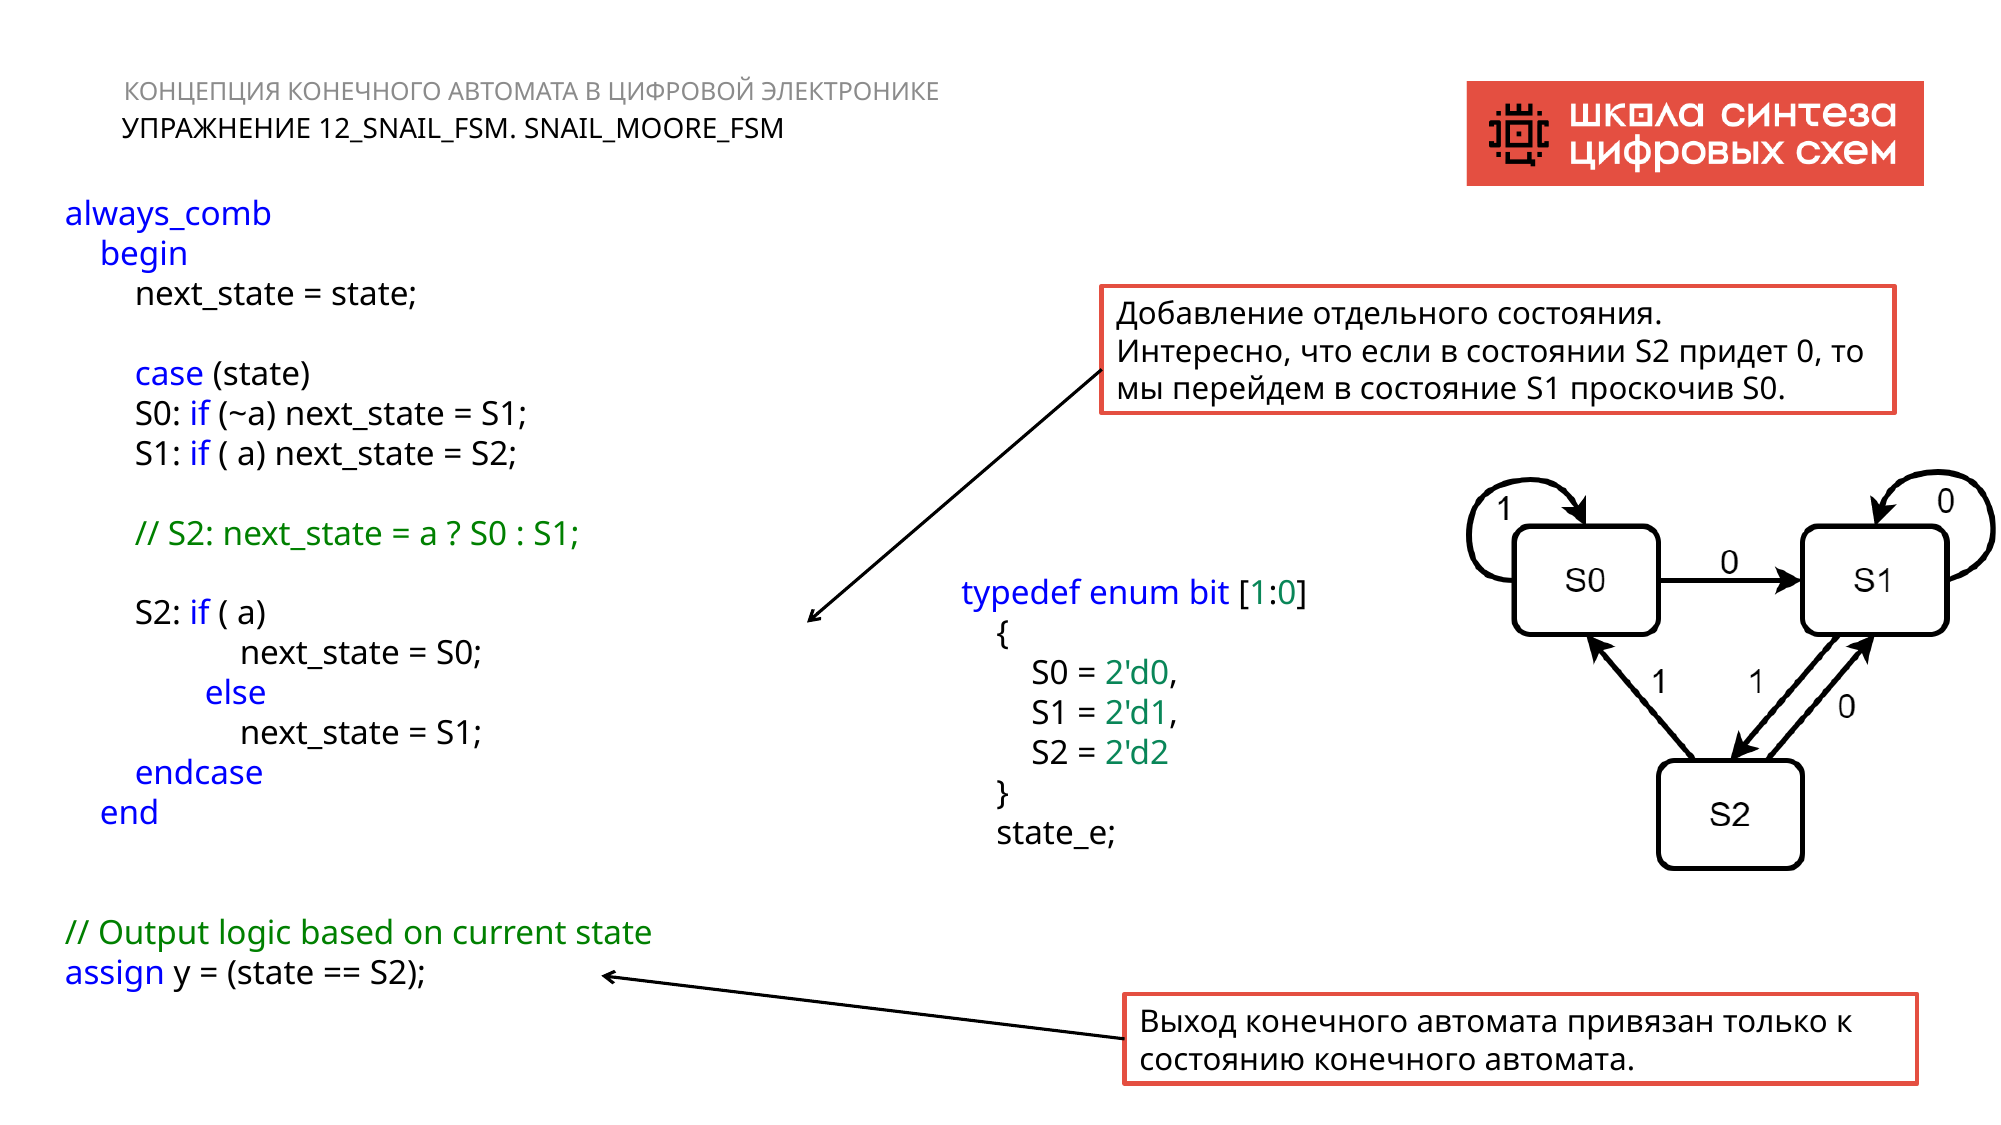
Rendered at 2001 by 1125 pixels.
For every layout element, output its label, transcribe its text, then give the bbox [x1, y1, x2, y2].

text_box Выход конечного автомата привязан только к состоянию конечного автомата. [1124, 994, 1918, 1084]
text_box КОНЦЕПЦИЯ КОНЕЧНОГО АВТОМАТА В ЦИФРОВОЙ ЭЛЕКТРОНИКЕ [108, 67, 1758, 111]
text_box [807, 369, 1102, 623]
text_box Добавление отдельного состояния. Интересно, что если в состоянии S2 придет 0, то мы перейдем в состояние S1 проскочив S0. [1101, 286, 1895, 414]
text_box always_comb begin next_state = state; case (state) S0: if (~a) next_state = S1; S1: if ( a) next_state = S2; // S2: next_state = a ? S0 : S1; S2: if ( a) next_state = S0; else next_state = S1; endcase end // Output logic based on current state assign y = (state == S2); [49, 184, 1050, 999]
title УПРАЖНЕНИЕ 12_SNAIL_FSM. SNAIL_MOORE_FSM [121, 113, 1466, 178]
text_box typedef enum bit [1:0] { S0 = 2'd0, S1 = 2'd1, S2 = 2'd2 } state_e; [946, 564, 1947, 939]
picture [1466, 81, 1924, 186]
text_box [601, 975, 1125, 1040]
picture [1466, 469, 1996, 871]
